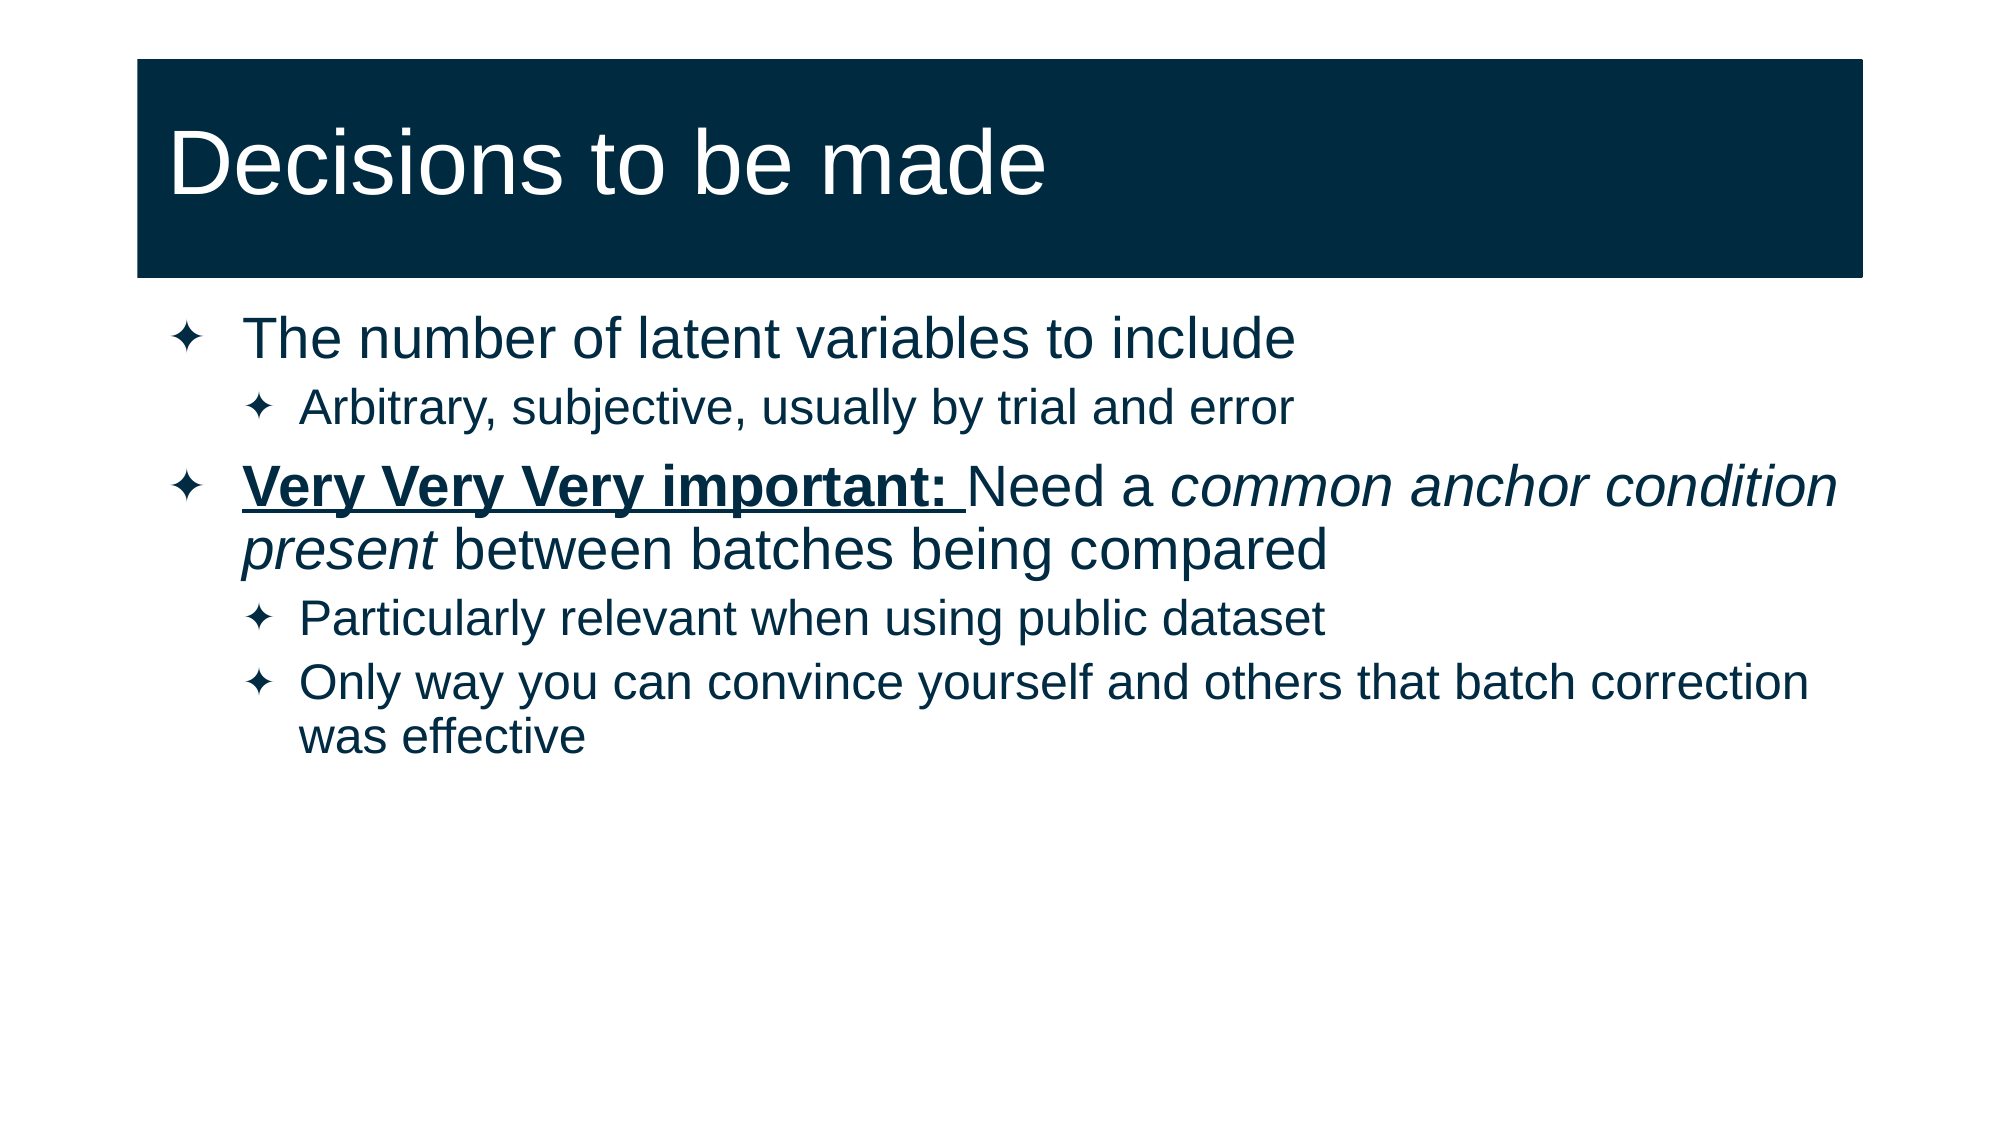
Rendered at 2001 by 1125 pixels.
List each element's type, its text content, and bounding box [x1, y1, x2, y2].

title Decisions to be made [137, 59, 1863, 278]
list The number of latent variables to include Arbitrary, subjective, usually by trial and error Very Very Very important: Need a common anchor condition present between batches being compared Particularly relevant when using public dataset Only way you can convince yourself and others that batch correction was effective [137, 307, 1863, 770]
